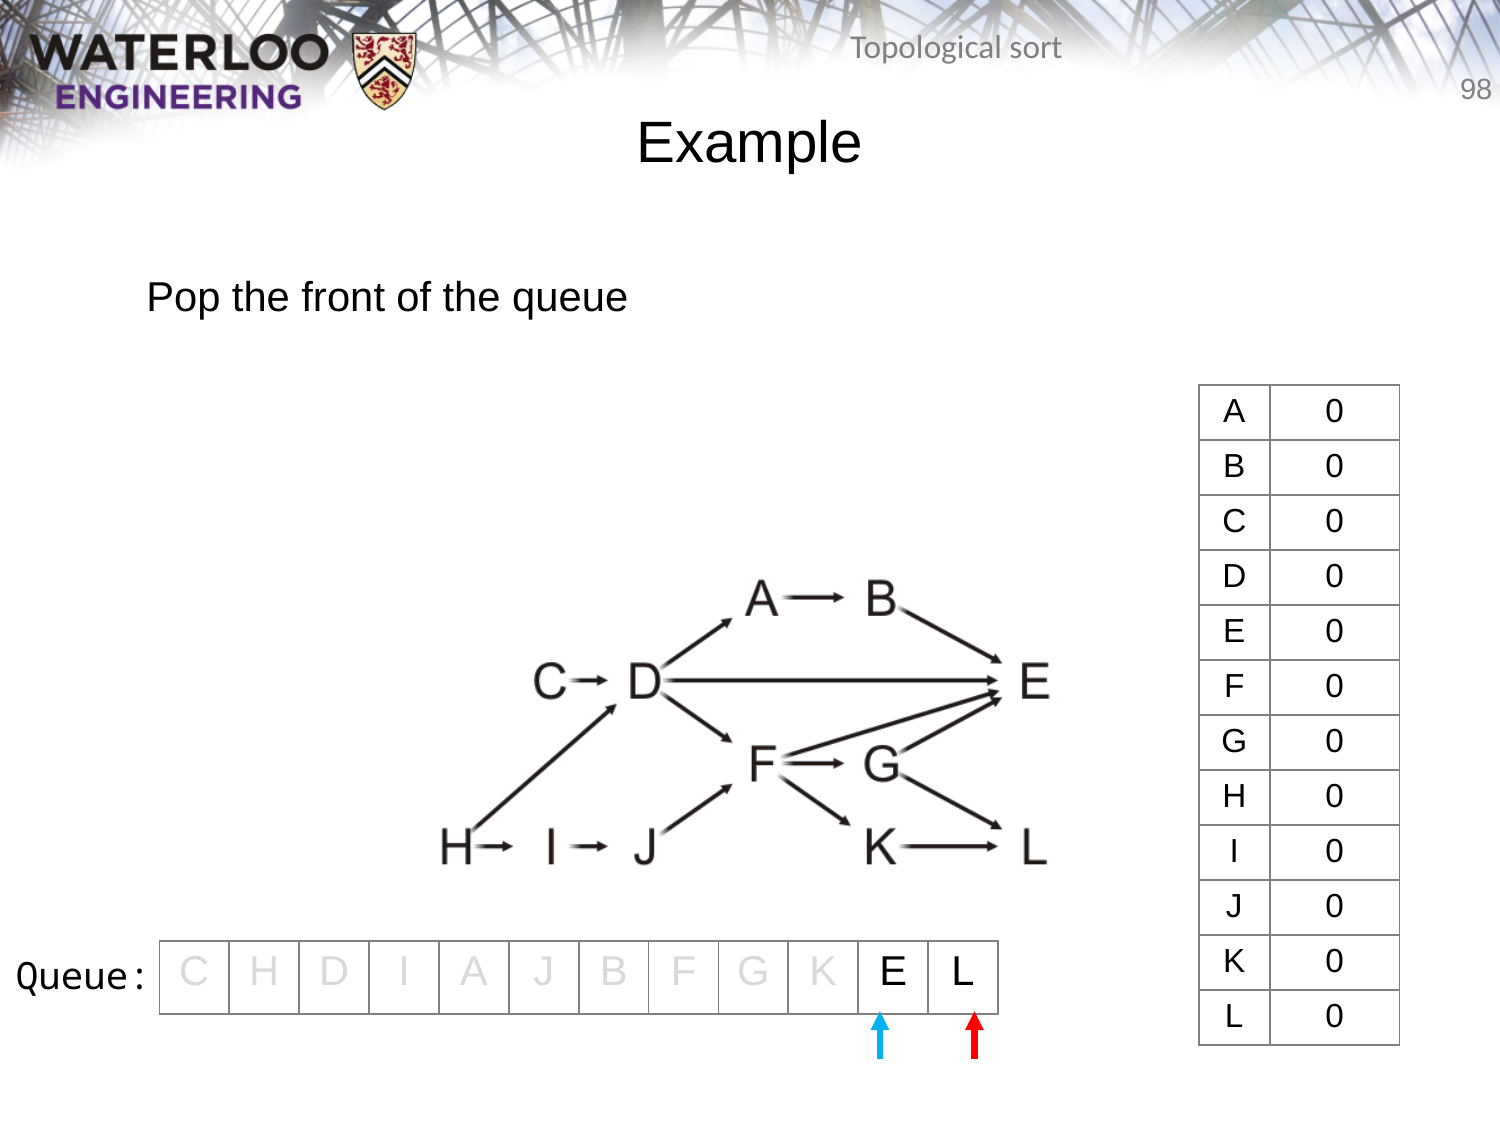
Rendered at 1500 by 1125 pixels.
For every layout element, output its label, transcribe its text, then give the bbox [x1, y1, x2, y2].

table_header H [230, 942, 298, 1013]
table_cell 0 [1271, 716, 1399, 769]
table_header I [370, 942, 438, 1013]
table_header J [510, 942, 578, 1013]
table_cell 0 [1271, 606, 1399, 659]
table_cell D [1200, 551, 1269, 604]
text_box Queue: [1, 944, 166, 1005]
table_cell E [1200, 606, 1269, 659]
table_header L [929, 942, 997, 1013]
table_header D [300, 942, 368, 1013]
table_cell 0 [1271, 551, 1399, 604]
table_cell 0 [1271, 661, 1399, 714]
table_cell 0 [1271, 771, 1399, 824]
table_cell K [1200, 936, 1269, 989]
table_header 0 [1271, 386, 1399, 439]
table_header B [580, 942, 648, 1013]
table_cell H [1200, 771, 1269, 824]
table_cell J [1200, 881, 1269, 934]
table_header G [719, 942, 787, 1013]
table_cell F [1200, 661, 1269, 714]
table_header K [789, 942, 857, 1013]
table_cell 0 [1271, 826, 1399, 879]
table_cell 0 [1271, 881, 1399, 934]
table_header E [859, 942, 927, 1013]
table_header F [649, 942, 718, 1013]
table_cell B [1200, 441, 1269, 494]
picture [0, 0, 1500, 1125]
table_cell I [1200, 826, 1269, 879]
table_cell 0 [1271, 991, 1399, 1044]
table_cell 0 [1271, 496, 1399, 549]
table_header A [440, 942, 508, 1013]
table_cell G [1200, 716, 1269, 769]
table_cell 0 [1271, 441, 1399, 494]
list Pop the front of the queue [74, 262, 1426, 1006]
table_header C [160, 942, 228, 1013]
table_cell 0 [1271, 936, 1399, 989]
table_cell C [1200, 496, 1269, 549]
title Example [74, 44, 1426, 233]
table_header A [1200, 386, 1269, 439]
table_cell L [1200, 991, 1269, 1044]
